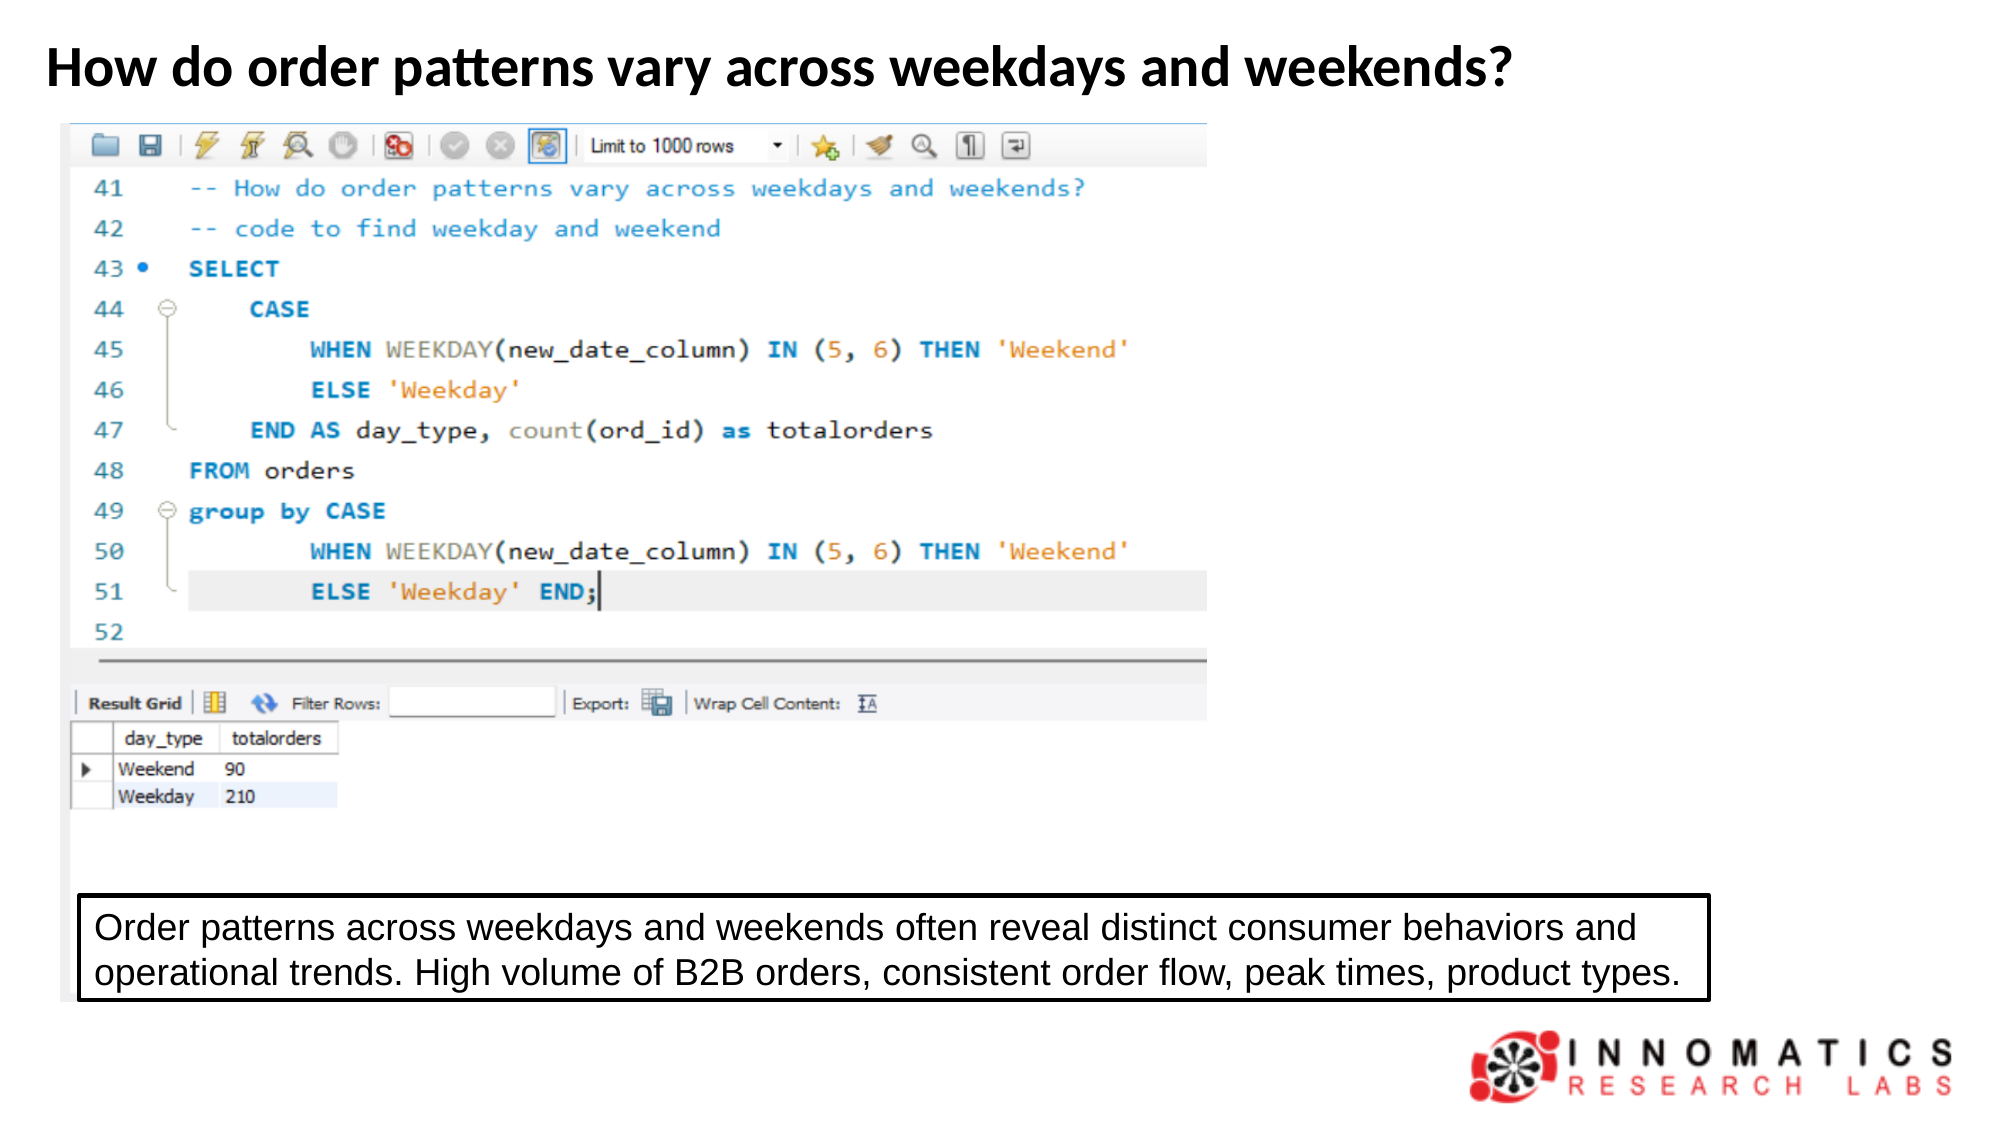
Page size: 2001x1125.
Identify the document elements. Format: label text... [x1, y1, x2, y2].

text_box Order patterns across weekdays and weekends often reveal distinct consumer behaviors and operational trends. High volume of B2B orders, consistent order flow, peak times, product types. [1212, 893, 1711, 1002]
picture [59, 123, 1208, 1002]
picture [1445, 1014, 1975, 1125]
text_box How do order patterns vary across weekdays and weekends? [32, 21, 1853, 106]
